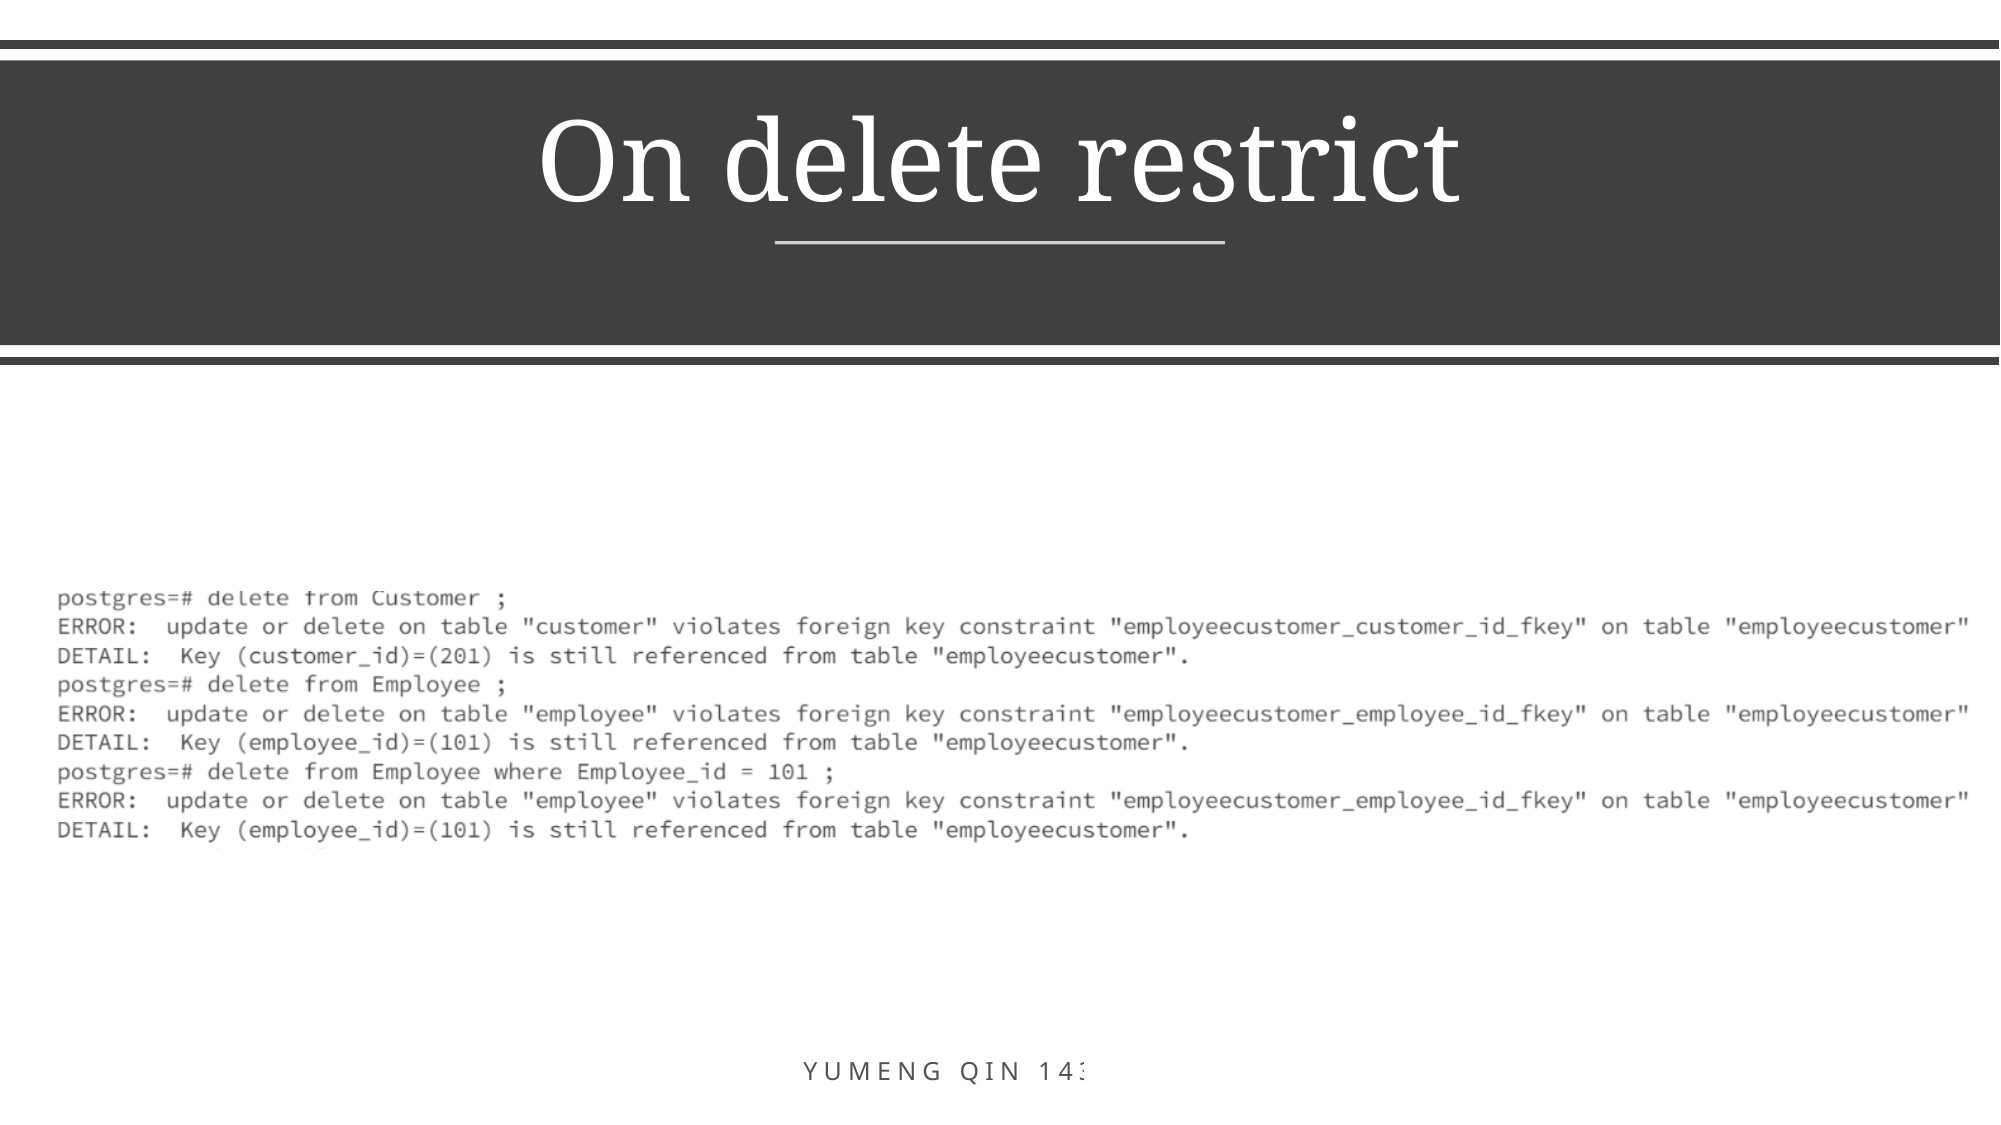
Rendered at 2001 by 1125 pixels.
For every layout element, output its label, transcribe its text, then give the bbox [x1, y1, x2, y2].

text_box [0, 61, 2000, 347]
footer YUMENG QIN 14376646 [662, 1042, 1338, 1103]
text_box On delete restrict [86, 80, 1914, 233]
picture [51, 590, 2000, 850]
